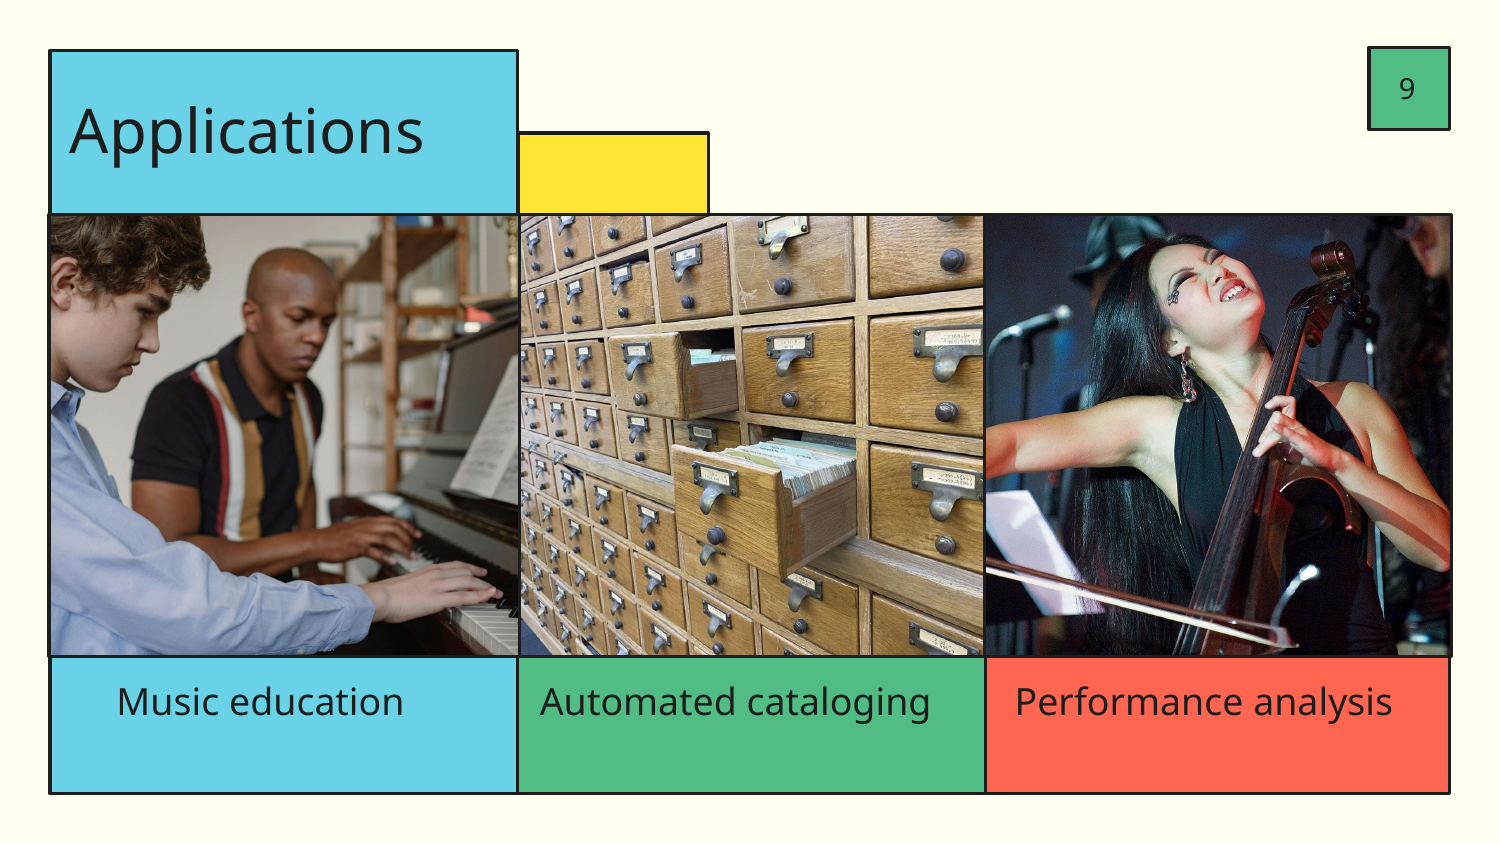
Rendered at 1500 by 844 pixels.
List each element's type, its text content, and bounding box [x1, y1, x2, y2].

subtitle Performance analysis [999, 662, 1462, 752]
subtitle Automated cataloging [524, 663, 987, 752]
picture [50, 215, 1451, 655]
title Applications [54, 91, 502, 213]
subtitle Music education [101, 663, 524, 752]
slide_number ‹#› [1367, 49, 1448, 132]
